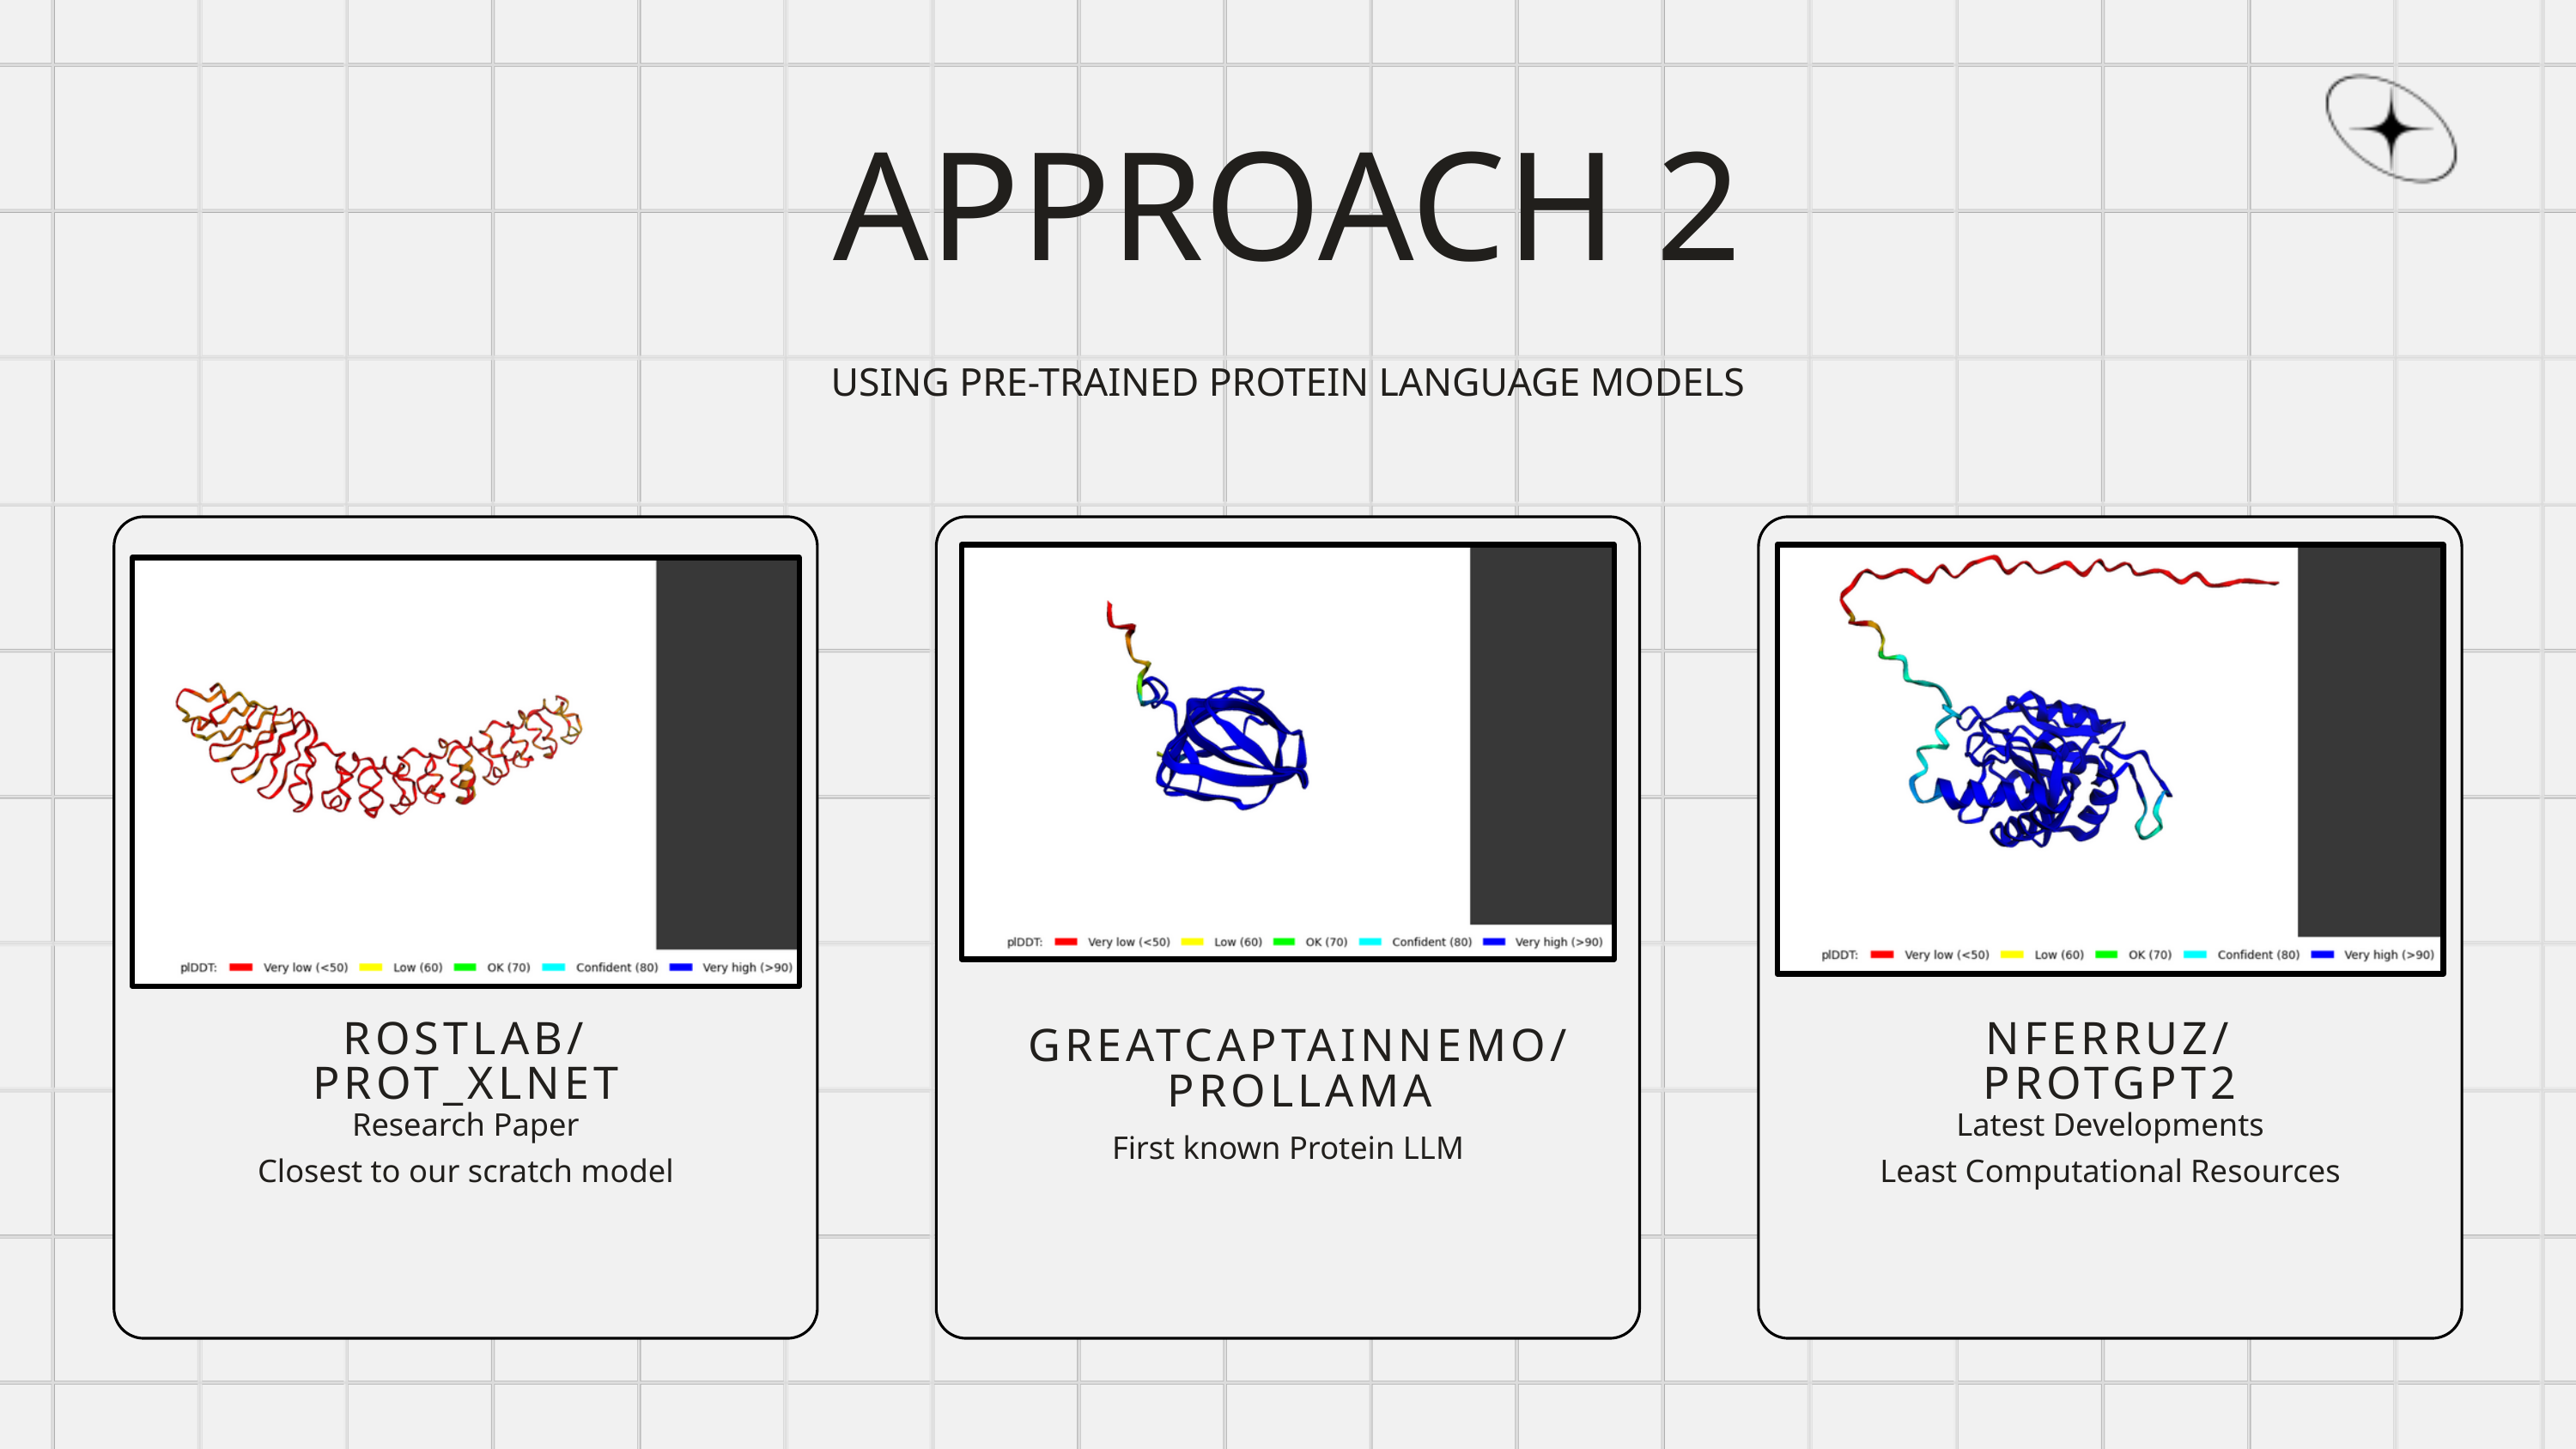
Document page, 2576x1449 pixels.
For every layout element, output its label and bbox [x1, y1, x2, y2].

text_box [113, 516, 818, 1339]
text_box [936, 516, 1640, 1339]
text_box [0, 0, 2576, 1449]
text_box [1758, 516, 2463, 1339]
